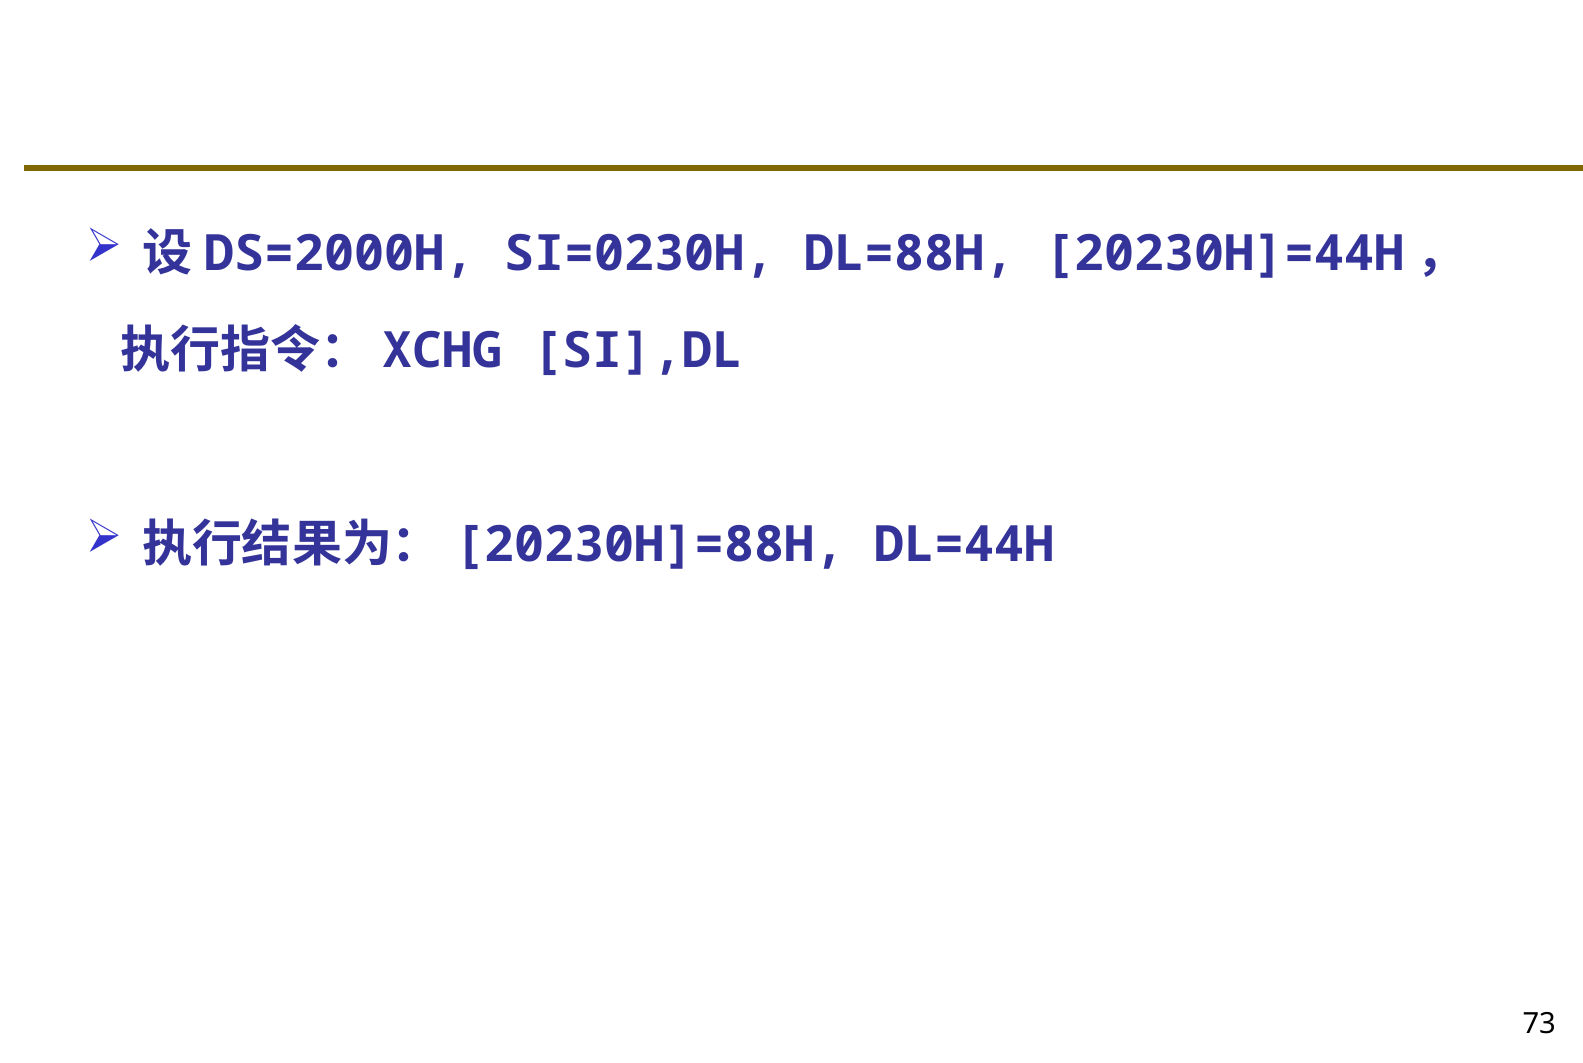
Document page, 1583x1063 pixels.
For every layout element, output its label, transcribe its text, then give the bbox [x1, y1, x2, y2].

slide_number 73 [1474, 980, 1572, 1052]
list 设DS=2000H, SI=0230H, DL=88H, [20230H]=44H， 执行指令：XCHG [SI],DL 执行结果为：[20230H]=88H, DL=44H [70, 200, 1501, 910]
